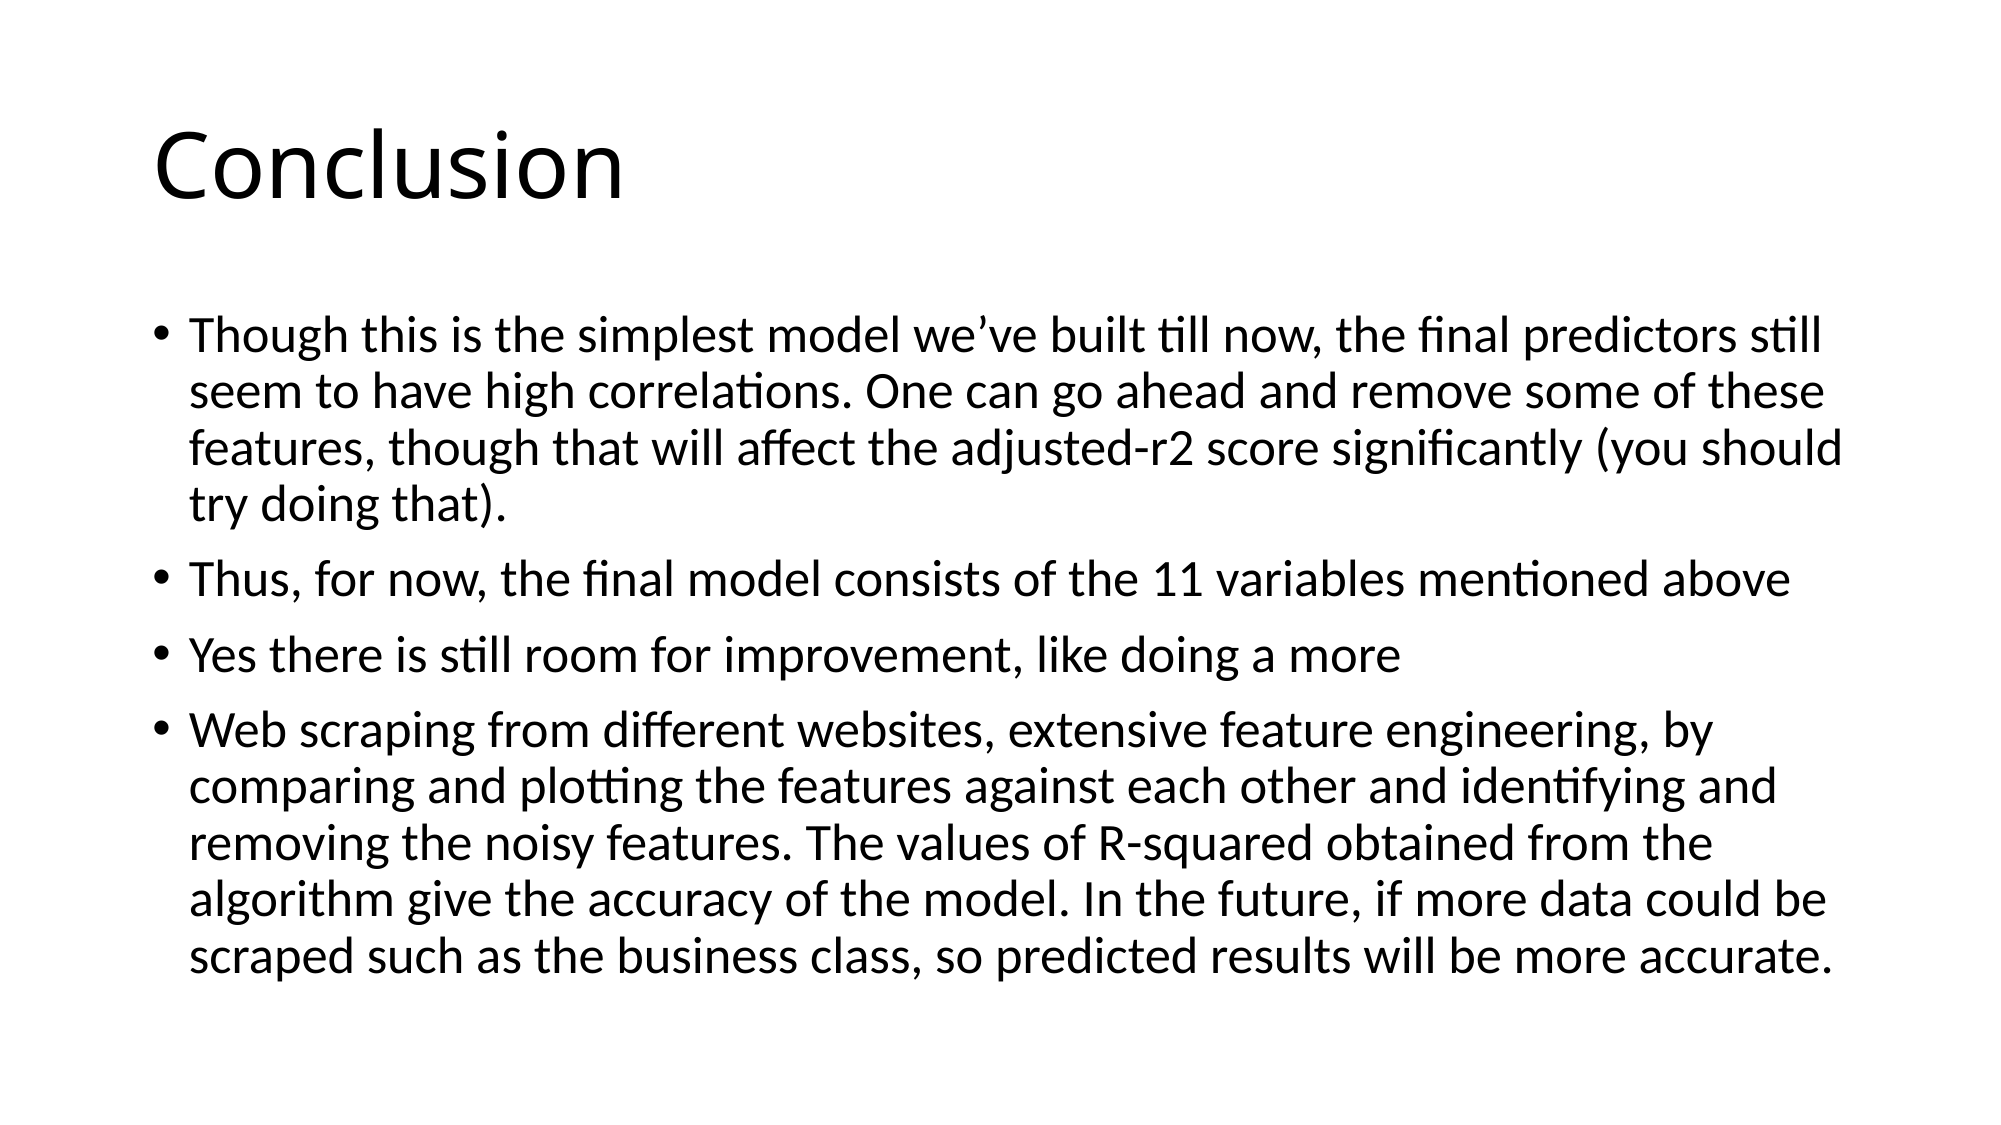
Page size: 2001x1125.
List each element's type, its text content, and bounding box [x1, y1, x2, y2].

title Conclusion [137, 59, 1863, 278]
list Though this is the simplest model we’ve built till now, the final predictors still seem to have high correlations. One can go ahead and remove some of these features, though that will affect the adjusted-r2 score significantly (you should try doing that). Thus, for now, the final model consists of the 11 variables mentioned above Yes there is still room for improvement, like doing a more Web scraping from different websites, extensive feature engineering, by comparing and plotting the features against each other and identifying and removing the noisy features. The values of R-squared obtained from the algorithm give the accuracy of the model. In the future, if more data could be scraped such as the business class, so predicted results will be more accurate. [137, 299, 1863, 1014]
